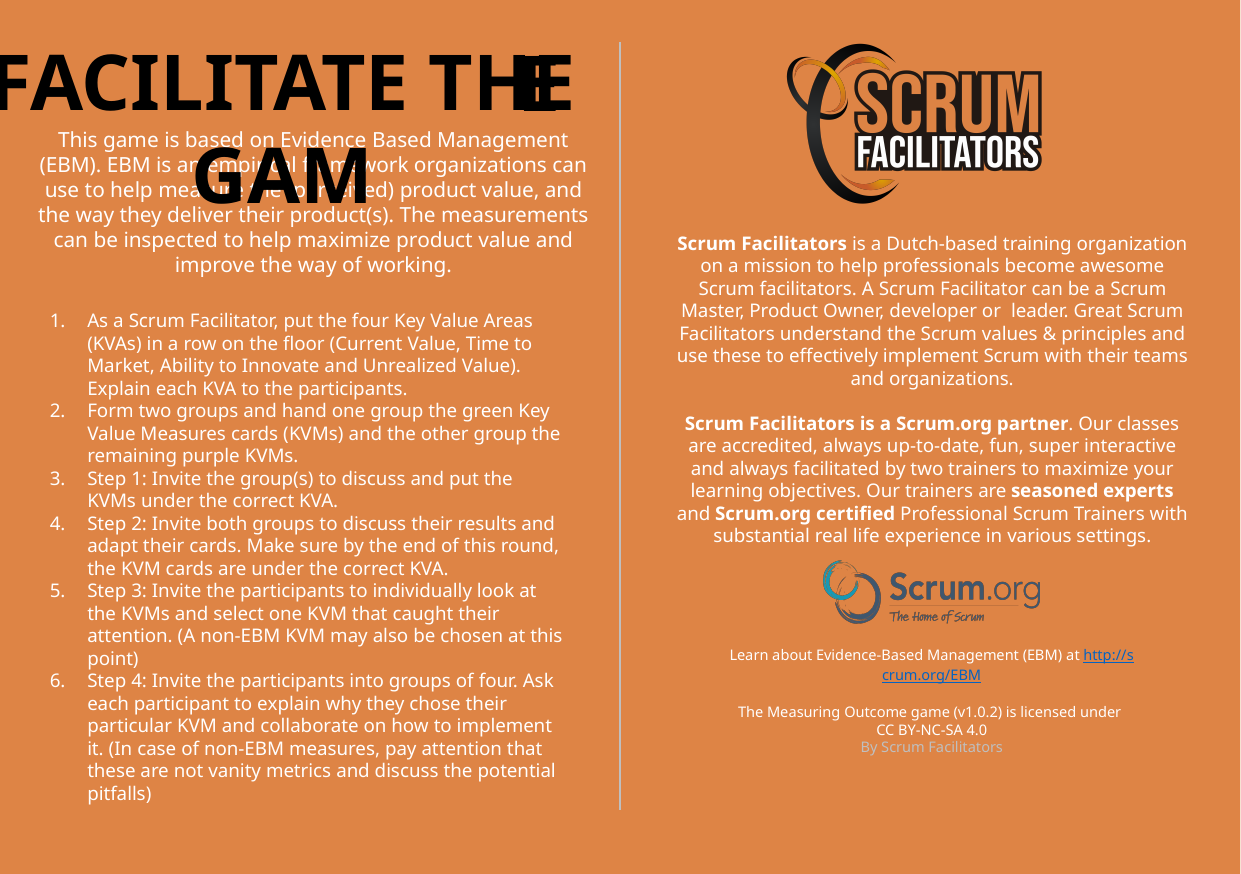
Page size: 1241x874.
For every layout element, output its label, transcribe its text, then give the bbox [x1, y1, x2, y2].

picture [818, 545, 1045, 640]
text_box This game is based on Evidence Based Management (EBM). EBM is an empirical framework organizations can use to help measure the (perceived) product value, and the way they deliver their product(s). The measurements can be inspected to help maximize product value and improve the way of working. [20, 119, 607, 285]
picture [747, 0, 1120, 314]
text_box [0, 0, 1241, 874]
text_box Learn about Evidence-Based Management (EBM) at http://scrum.org/EBM The Measuring Outcome game (v1.0.2) is licensed under CC BY-NC-SA 4.0 By Scrum Facilitators [704, 638, 1160, 763]
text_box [0, 26, 603, 136]
text_box As a Scrum Facilitator, put the four Key Value Areas (KVAs) in a row on the floor (Current Value, Time to Market, Ability to Innovate and Unrealized Value). Explain each KVA to the participants. Form two groups and hand one group the green Key Value Measures cards (KVMs) and the other group the remaining purple KVMs. Step 1: Invite the group(s) to discuss and put the KVMs under the correct KVA. Step 2: Invite both groups to discuss their results and adapt their cards. Make sure by the end of this round, the KVM cards are under the correct KVA. Step 3: Invite the participants to individually look at the KVMs and select one KVM that caught their attention. (A non-EBM KVM may also be chosen at this point) Step 4: Invite the participants into groups of four. Ask each participant to explain why they chose their particular KVM and collaborate on how to implement it. (In case of non-EBM measures, pay attention that these are not vanity metrics and discuss the potential pitfalls) [35, 301, 578, 812]
text_box Scrum Facilitators is a Dutch-based training organization on a mission to help professionals become awesome Scrum facilitators. A Scrum Facilitator can be a Scrum Master, Product Owner, developer or leader. Great Scrum Facilitators understand the Scrum values & principles and use these to effectively implement Scrum with their teams and organizations. Scrum Facilitators is a Scrum.org partner. Our classes are accredited, always up-to-date, fun, super interactive and always facilitated by two trainers to maximize your learning objectives. Our trainers are seasoned experts and Scrum.org certified Professional Scrum Trainers with substantial real life experience in various settings. [660, 224, 1204, 577]
